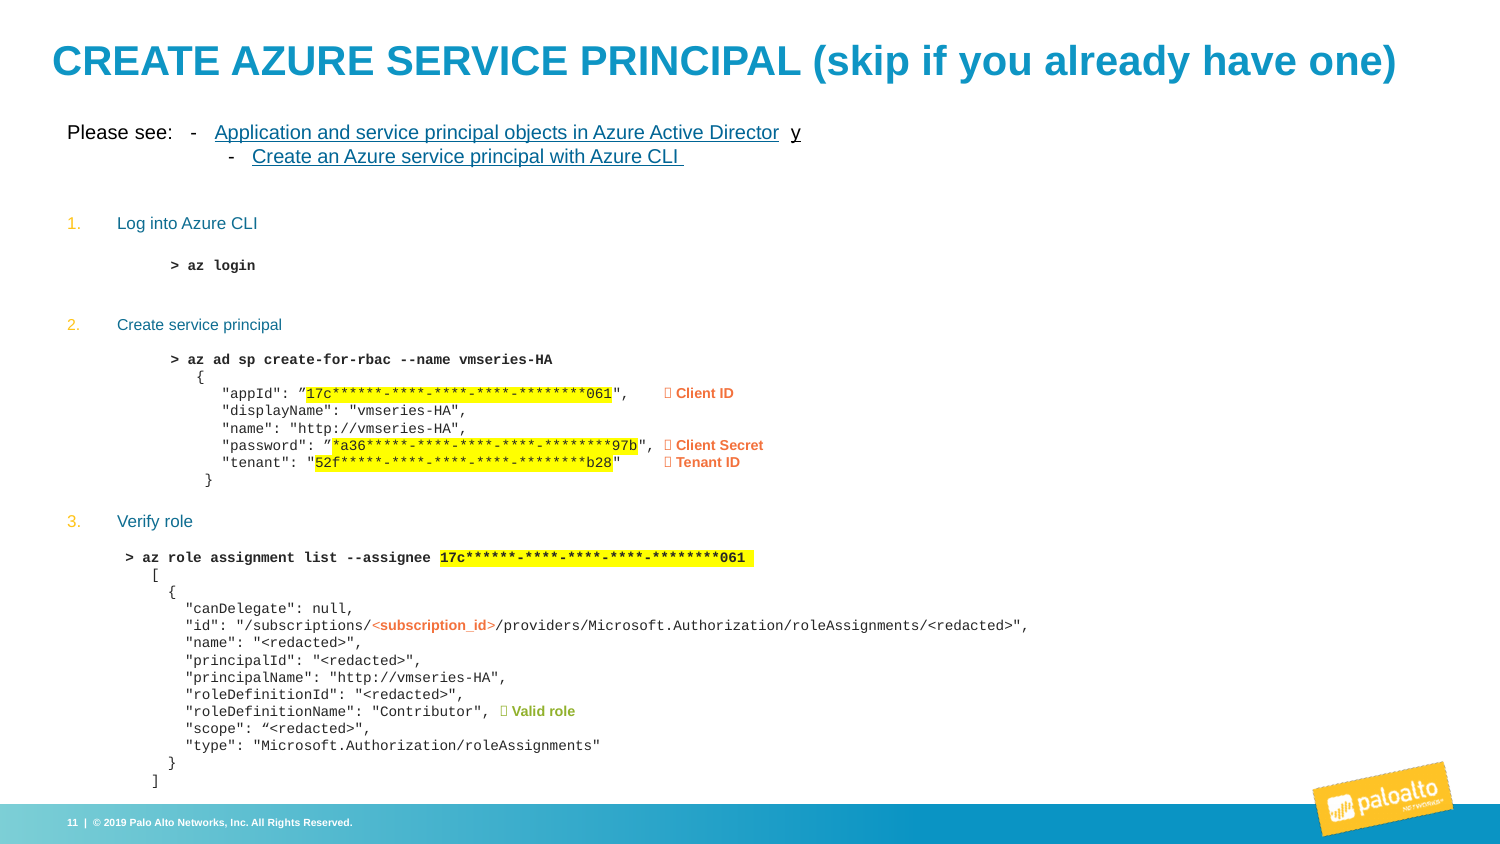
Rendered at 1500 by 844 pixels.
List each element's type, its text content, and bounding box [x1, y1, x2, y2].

title CREATE AZURE SERVICE PRINCIPAL (skip if you already have one) [52, 33, 1442, 87]
list Please see: - Application and service principal objects in Azure Active Directory - Create an Azure service principal with Azure CLI Log into Azure CLI > az login Create service principal > az ad sp create-for-rbac --name vmseries-HA { "appId": ”17c******-****-****-****-********061",  Client ID "displayName": "vmseries-HA", "name": "http://vmseries-HA", "password": ”*a36*****-****-****-****-********97b",  Client Secret "tenant": "52f*****-****-****-****-********b28"  Tenant ID } Verify role > az role assignment list --assignee 17c******-****-****-****-********061 [ { "canDelegate": null, "id": "/subscriptions/<subscription_id>/providers/Microsoft.Authorization/roleAssignments/<redacted>", "name": "<redacted>", "principalId": "<redacted>", "principalName": "http://vmseries-HA", "roleDefinitionId": "<redacted>", "roleDefinitionName": "Contributor",  Valid role "scope": “<redacted>", "type": "Microsoft.Authorization/roleAssignments" } ] [52, 87, 1442, 805]
slide_number 11 | © 2019 Palo Alto Networks, Inc. All Rights Reserved. [52, 804, 616, 841]
picture [1316, 760, 1461, 836]
